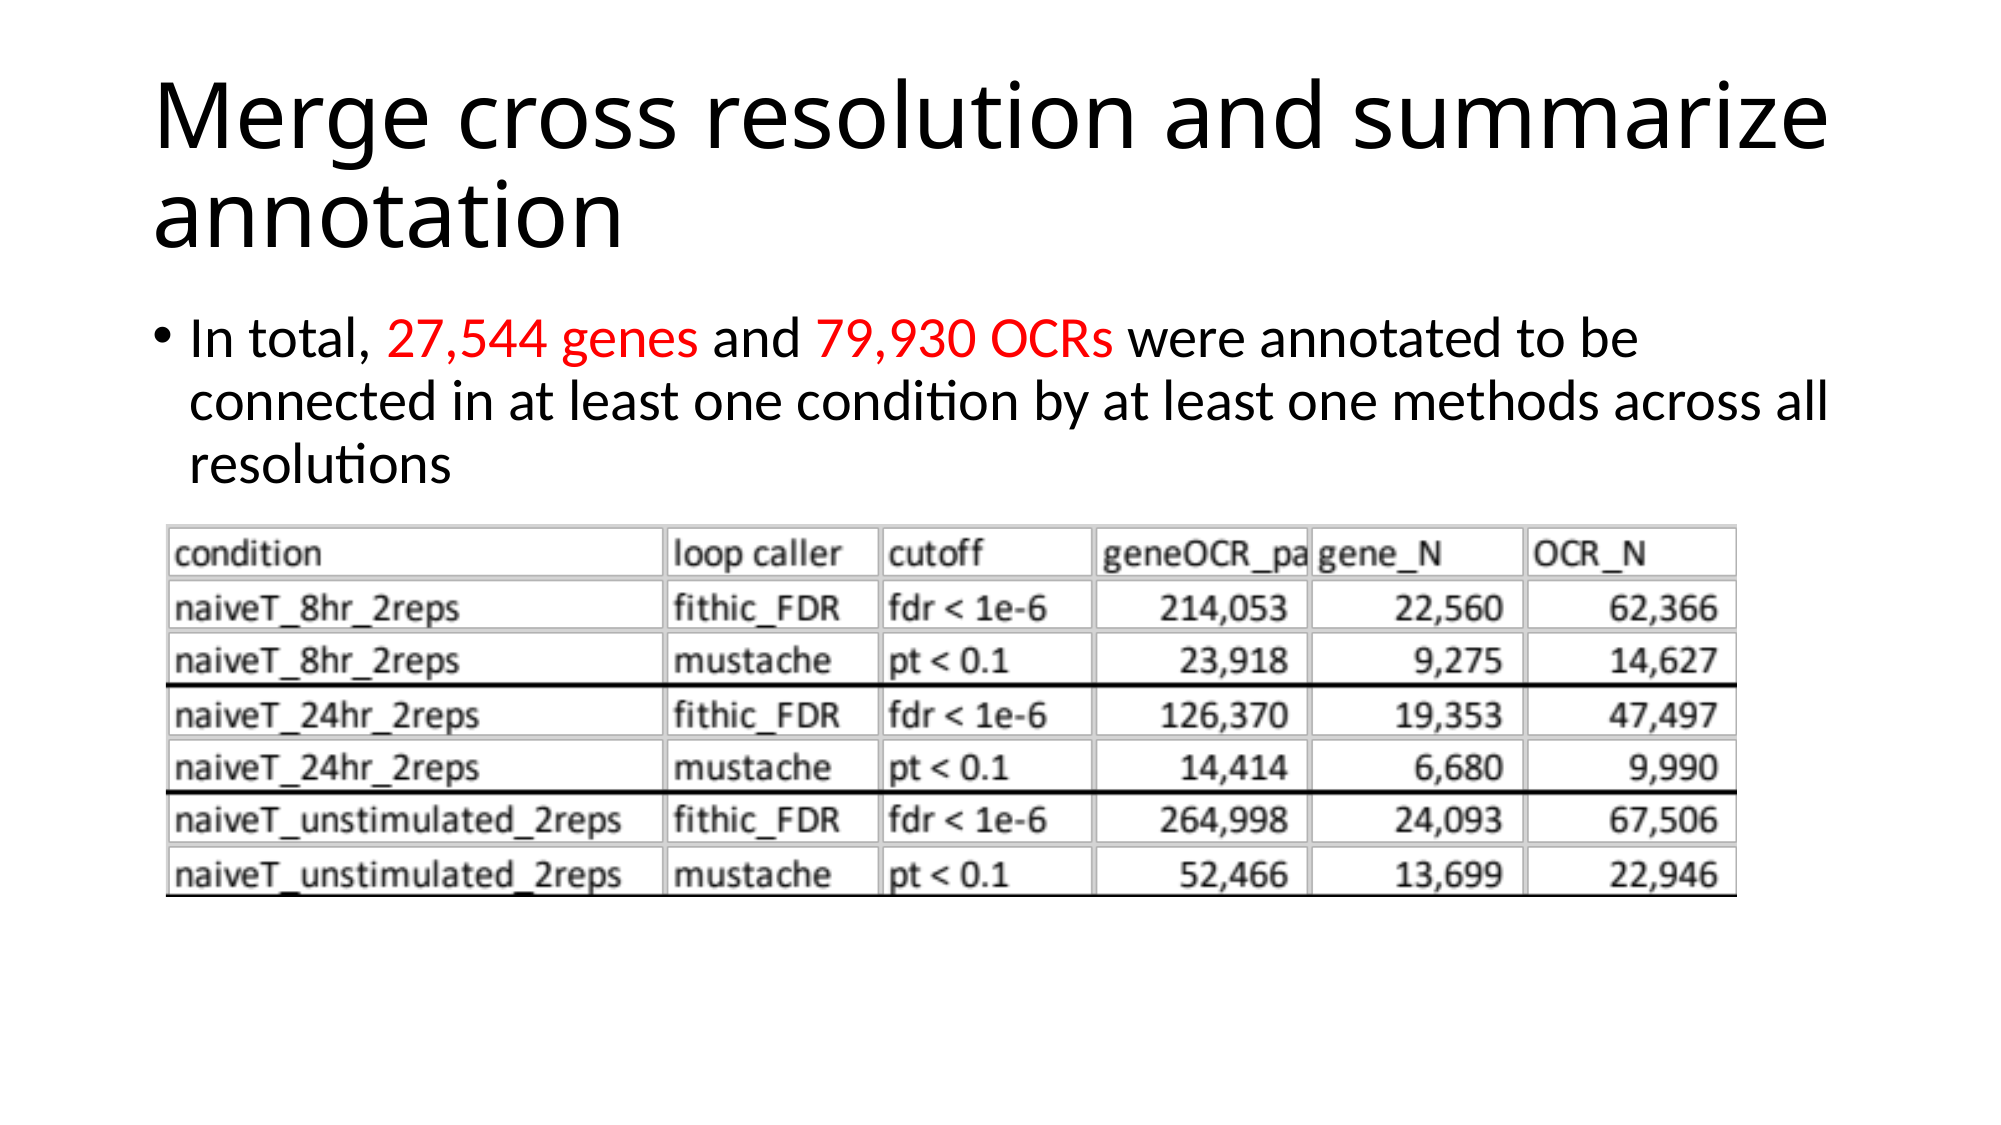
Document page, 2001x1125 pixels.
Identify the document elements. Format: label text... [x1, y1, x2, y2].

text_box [165, 524, 1737, 897]
title Merge cross resolution and summarize annotation [137, 59, 1863, 278]
list In total, 27,544 genes and 79,930 OCRs were annotated to be connected in at least one condition by at least one methods across all resolutions [137, 299, 1863, 1014]
